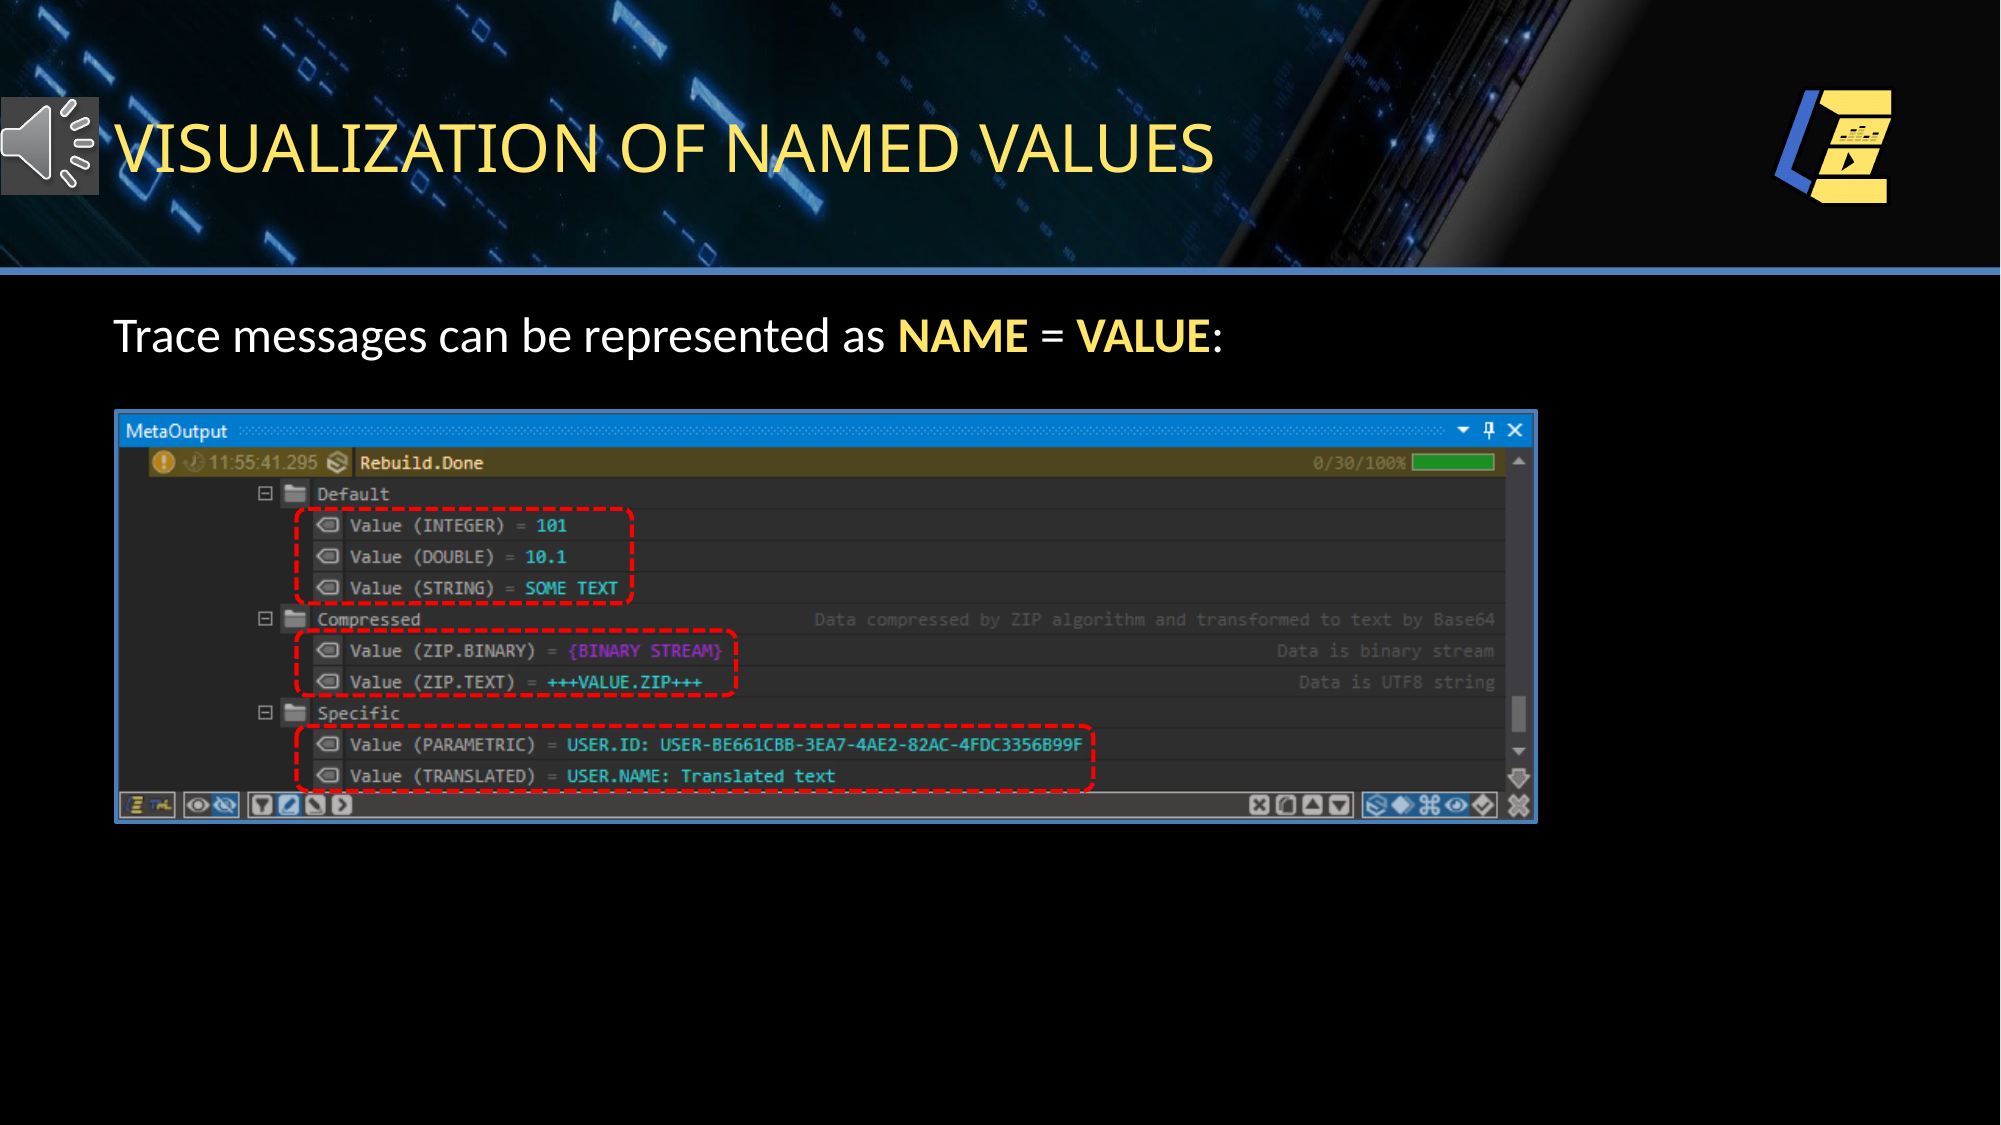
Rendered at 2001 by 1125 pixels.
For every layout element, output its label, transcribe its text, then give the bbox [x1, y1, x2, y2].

picture [0, 0, 2001, 1125]
list Trace messages can be represented as NAME = VALUE: [98, 295, 1902, 1064]
title VISUALIZATION OF NAMED VALUES [99, 62, 1904, 230]
